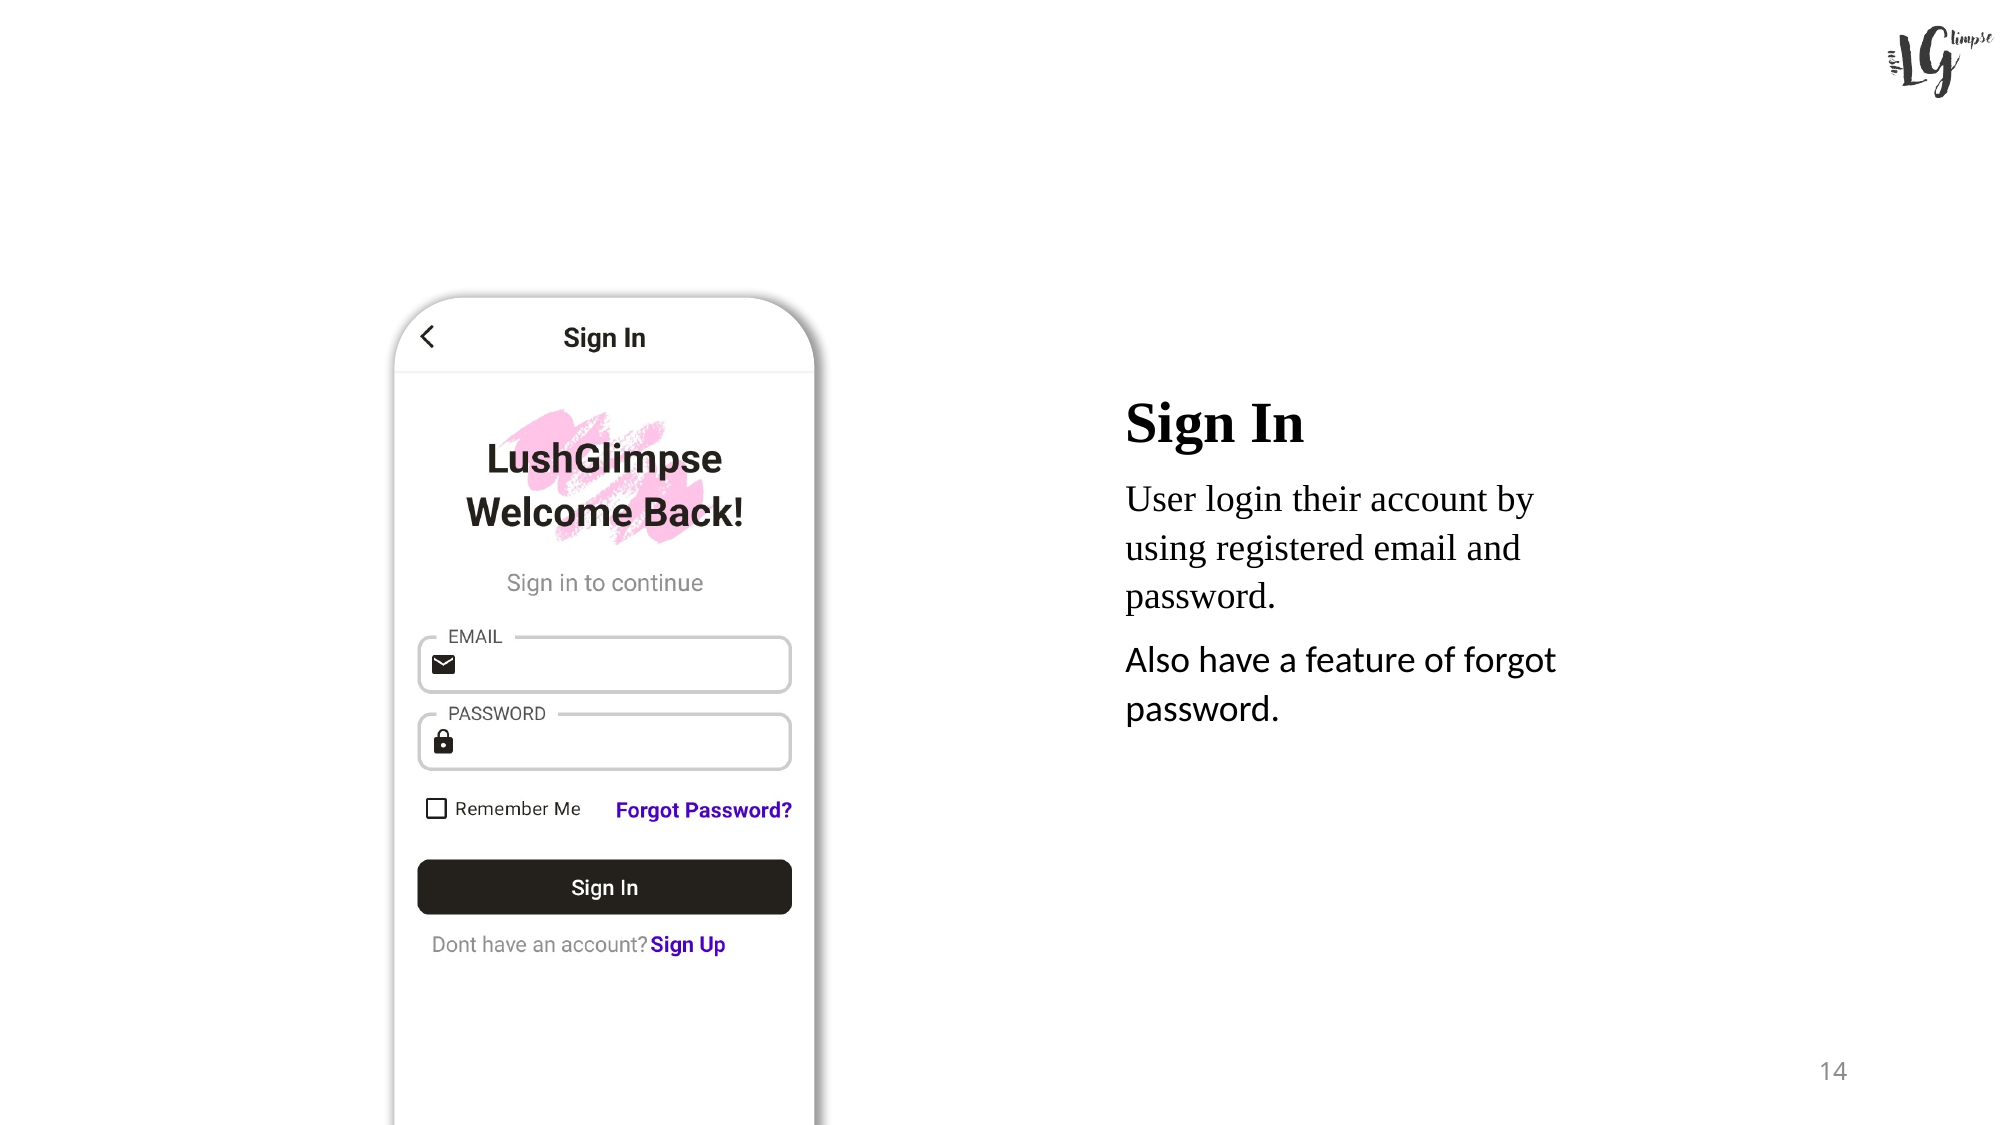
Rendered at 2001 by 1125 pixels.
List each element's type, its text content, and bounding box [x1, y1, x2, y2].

slide_number 14 [1412, 1042, 1863, 1103]
picture [1724, 0, 2000, 246]
picture [394, 297, 815, 1125]
text_box Sign In User login their account by using registered email and password. Also have a feature of forgot password. [1110, 372, 1631, 753]
